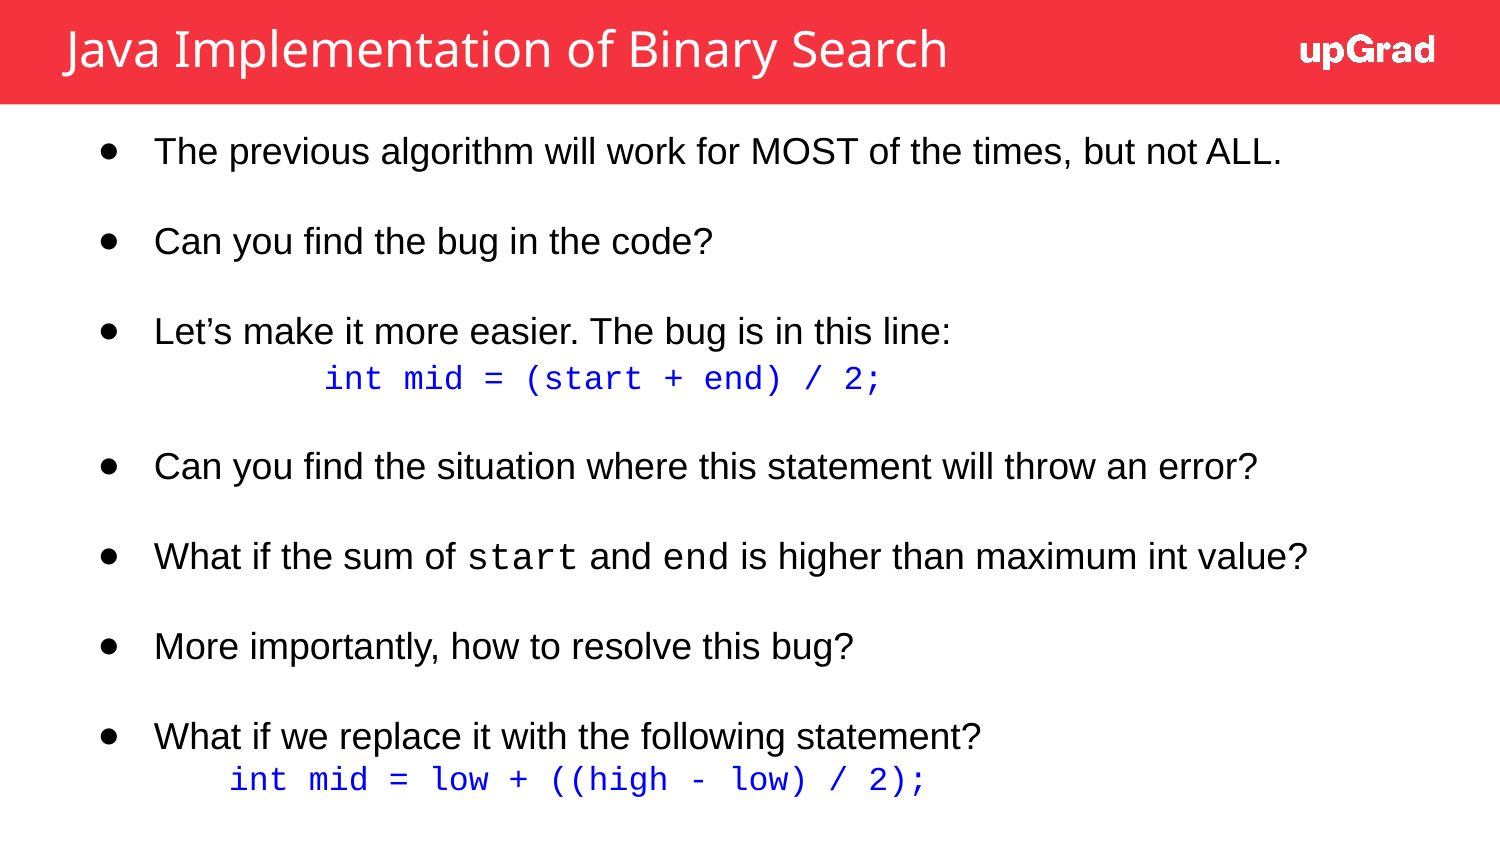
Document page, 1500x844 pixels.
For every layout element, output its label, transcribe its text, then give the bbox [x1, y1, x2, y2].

text_box [0, 0, 1500, 105]
title Java Implementation of Binary Search [63, 15, 1203, 80]
text_box [1300, 34, 1435, 71]
text_box The previous algorithm will work for MOST of the times, but not ALL. Can you find the bug in the code? Let’s make it more easier. The bug is in this line: int mid = (start + end) / 2; Can you find the situation where this statement will throw an error? What if the sum of start and end is higher than maximum int value? More importantly, how to resolve this bug? What if we replace it with the following statement? int mid = low + ((high - low) / 2); [63, 112, 1461, 774]
